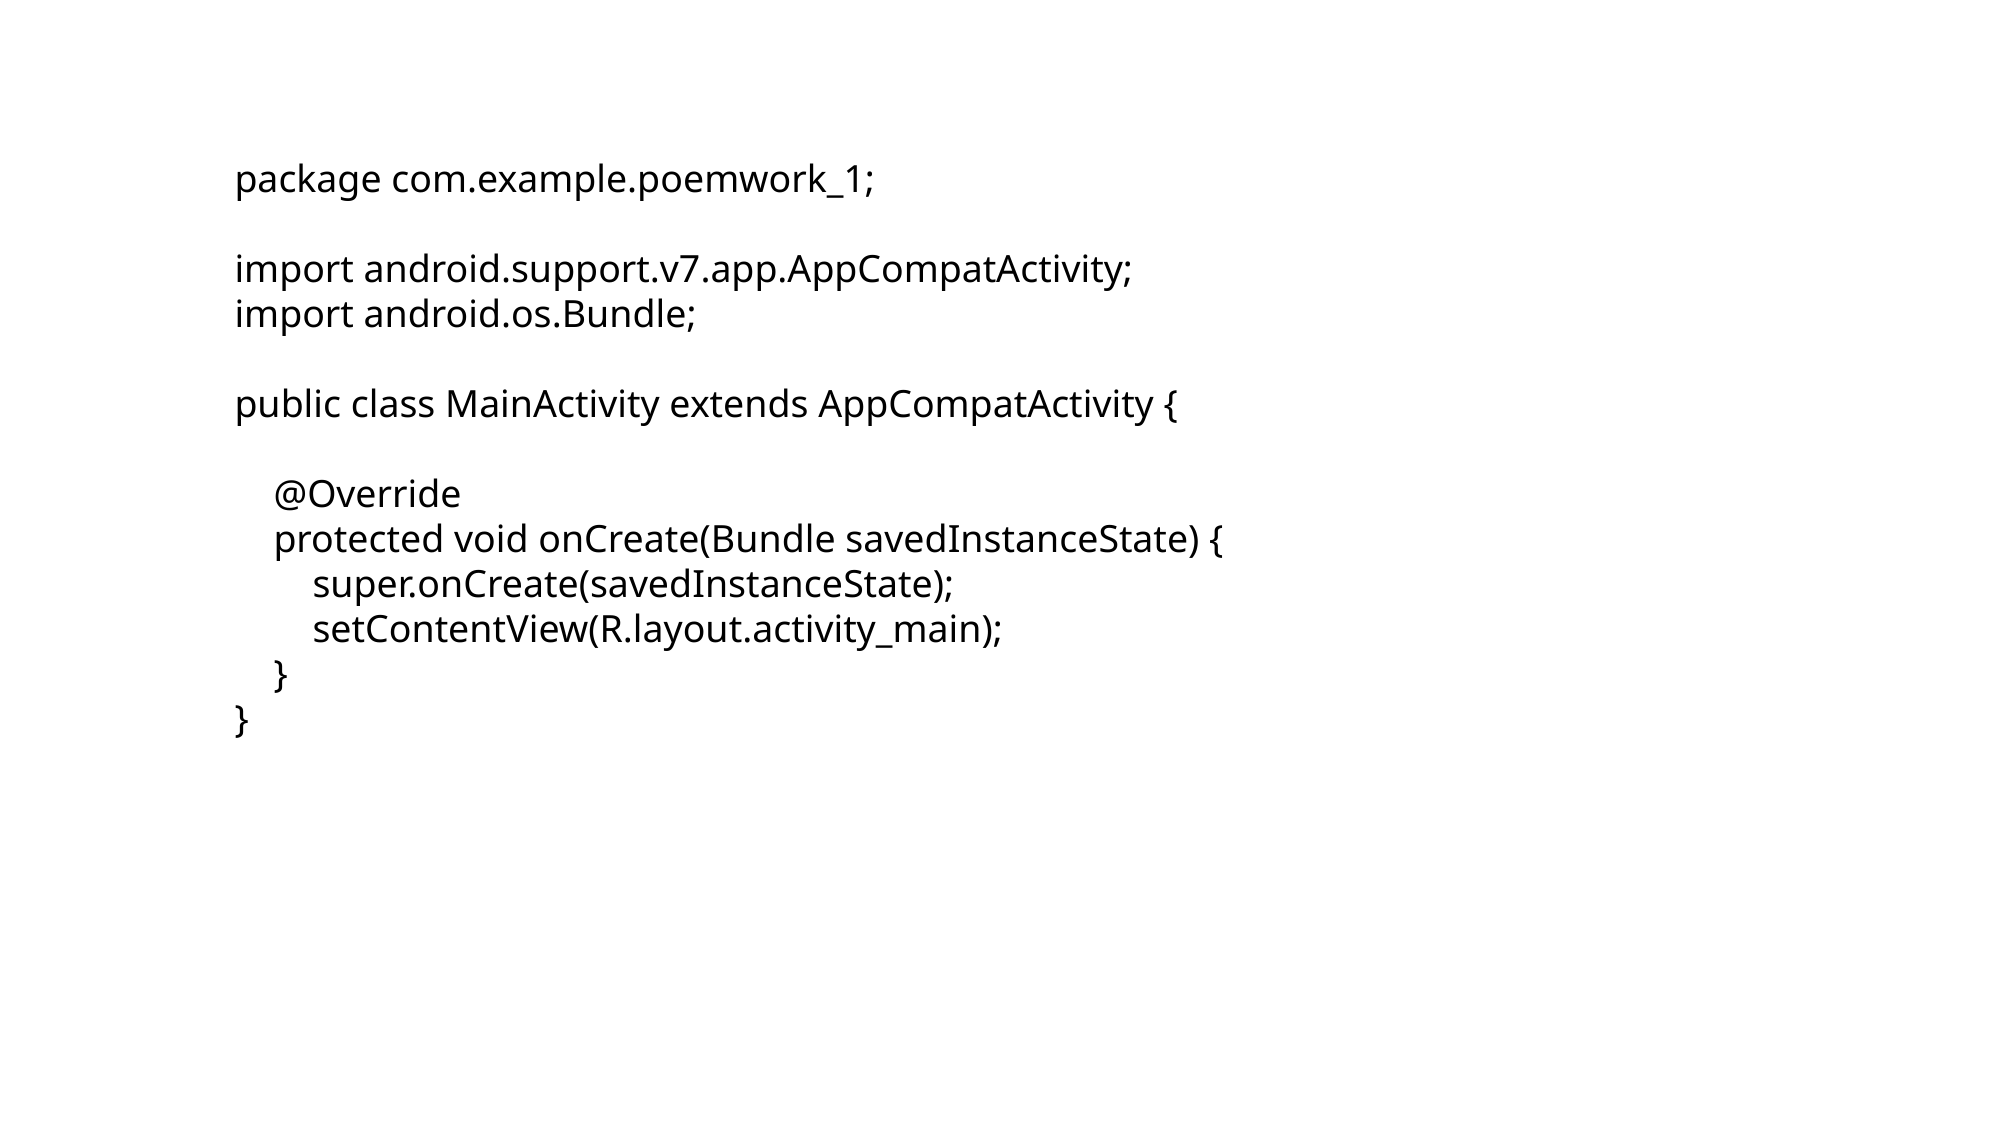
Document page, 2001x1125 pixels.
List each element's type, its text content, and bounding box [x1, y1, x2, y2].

text_box package com.example.poemwork_1; import android.support.v7.app.AppCompatActivity; import android.os.Bundle; public class MainActivity extends AppCompatActivity { @Override protected void onCreate(Bundle savedInstanceState) { super.onCreate(savedInstanceState); setContentView(R.layout.activity_main); } } [219, 147, 1625, 748]
